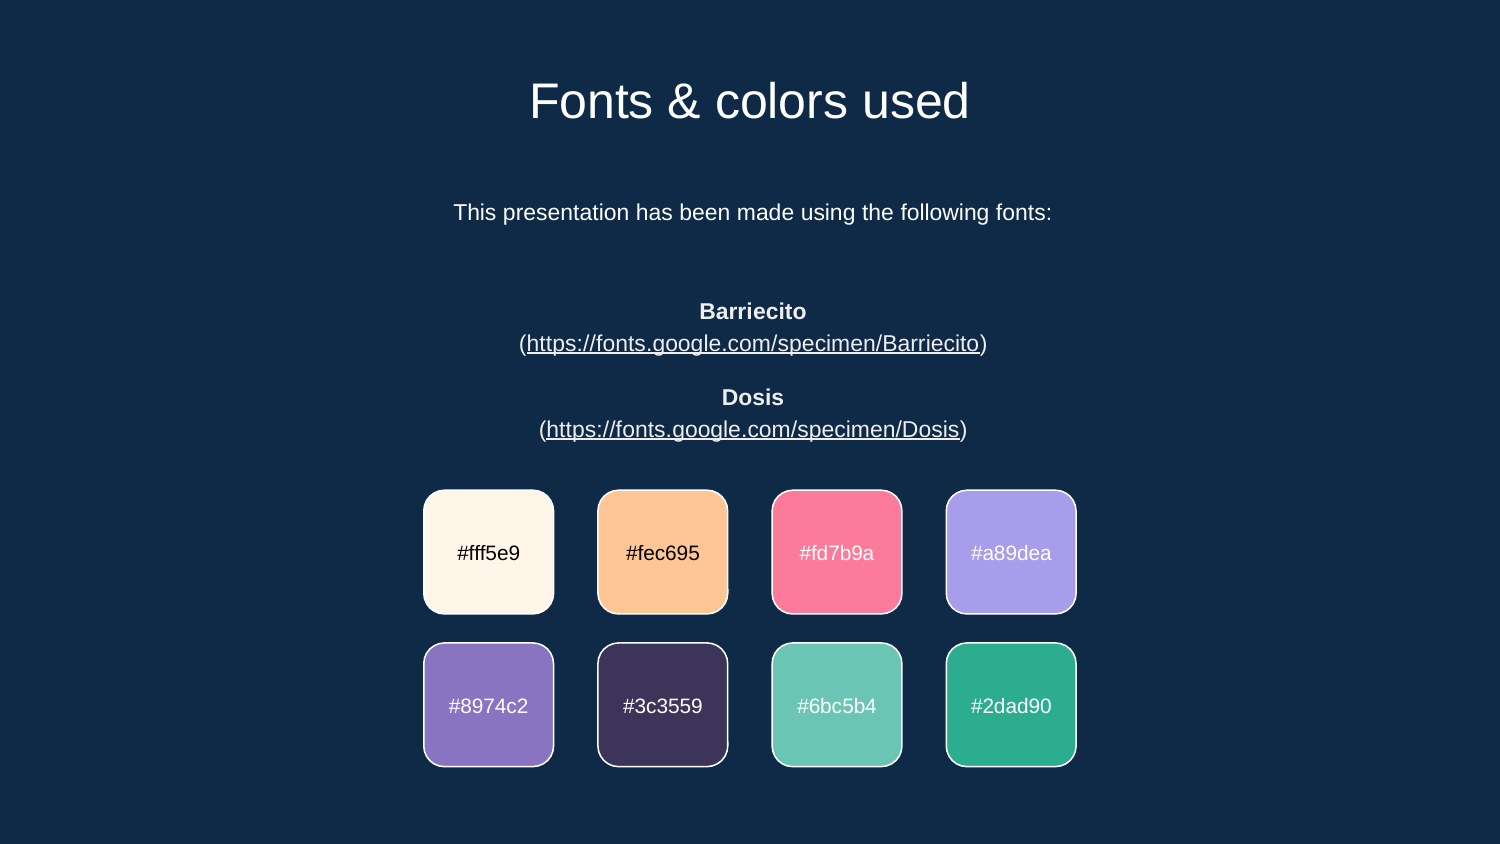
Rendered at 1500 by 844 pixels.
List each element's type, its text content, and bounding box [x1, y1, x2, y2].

text_box [946, 589, 1077, 614]
text_box [946, 642, 1077, 668]
text_box [946, 741, 1077, 767]
text_box #8974c2 [423, 668, 554, 741]
text_box #3c3559 [597, 668, 728, 741]
text_box [597, 642, 728, 668]
text_box [423, 589, 554, 614]
text_box #a89dea [946, 515, 1077, 589]
text_box #6bc5b4 [772, 668, 902, 741]
text_box Barriecito (https://fonts.google.com/specimen/Barriecito) Dosis (https://fonts.google.com/specimen/Dosis) [175, 264, 1332, 470]
text_box [772, 741, 902, 767]
text_box [423, 490, 554, 515]
text_box [423, 642, 554, 668]
text_box [946, 490, 1077, 515]
text_box [597, 490, 728, 515]
text_box [597, 589, 728, 614]
title Fonts & colors used [171, 53, 1328, 133]
text_box #2dad90 [946, 668, 1077, 741]
text_box #fff5e9 [423, 515, 554, 589]
text_box This presentation has been made using the following fonts: [175, 178, 1332, 251]
text_box [772, 589, 902, 614]
text_box [597, 741, 728, 767]
text_box [772, 490, 902, 515]
text_box #fd7b9a [772, 515, 902, 589]
text_box #fec695 [597, 515, 728, 589]
text_box [772, 642, 902, 668]
text_box [423, 741, 554, 767]
